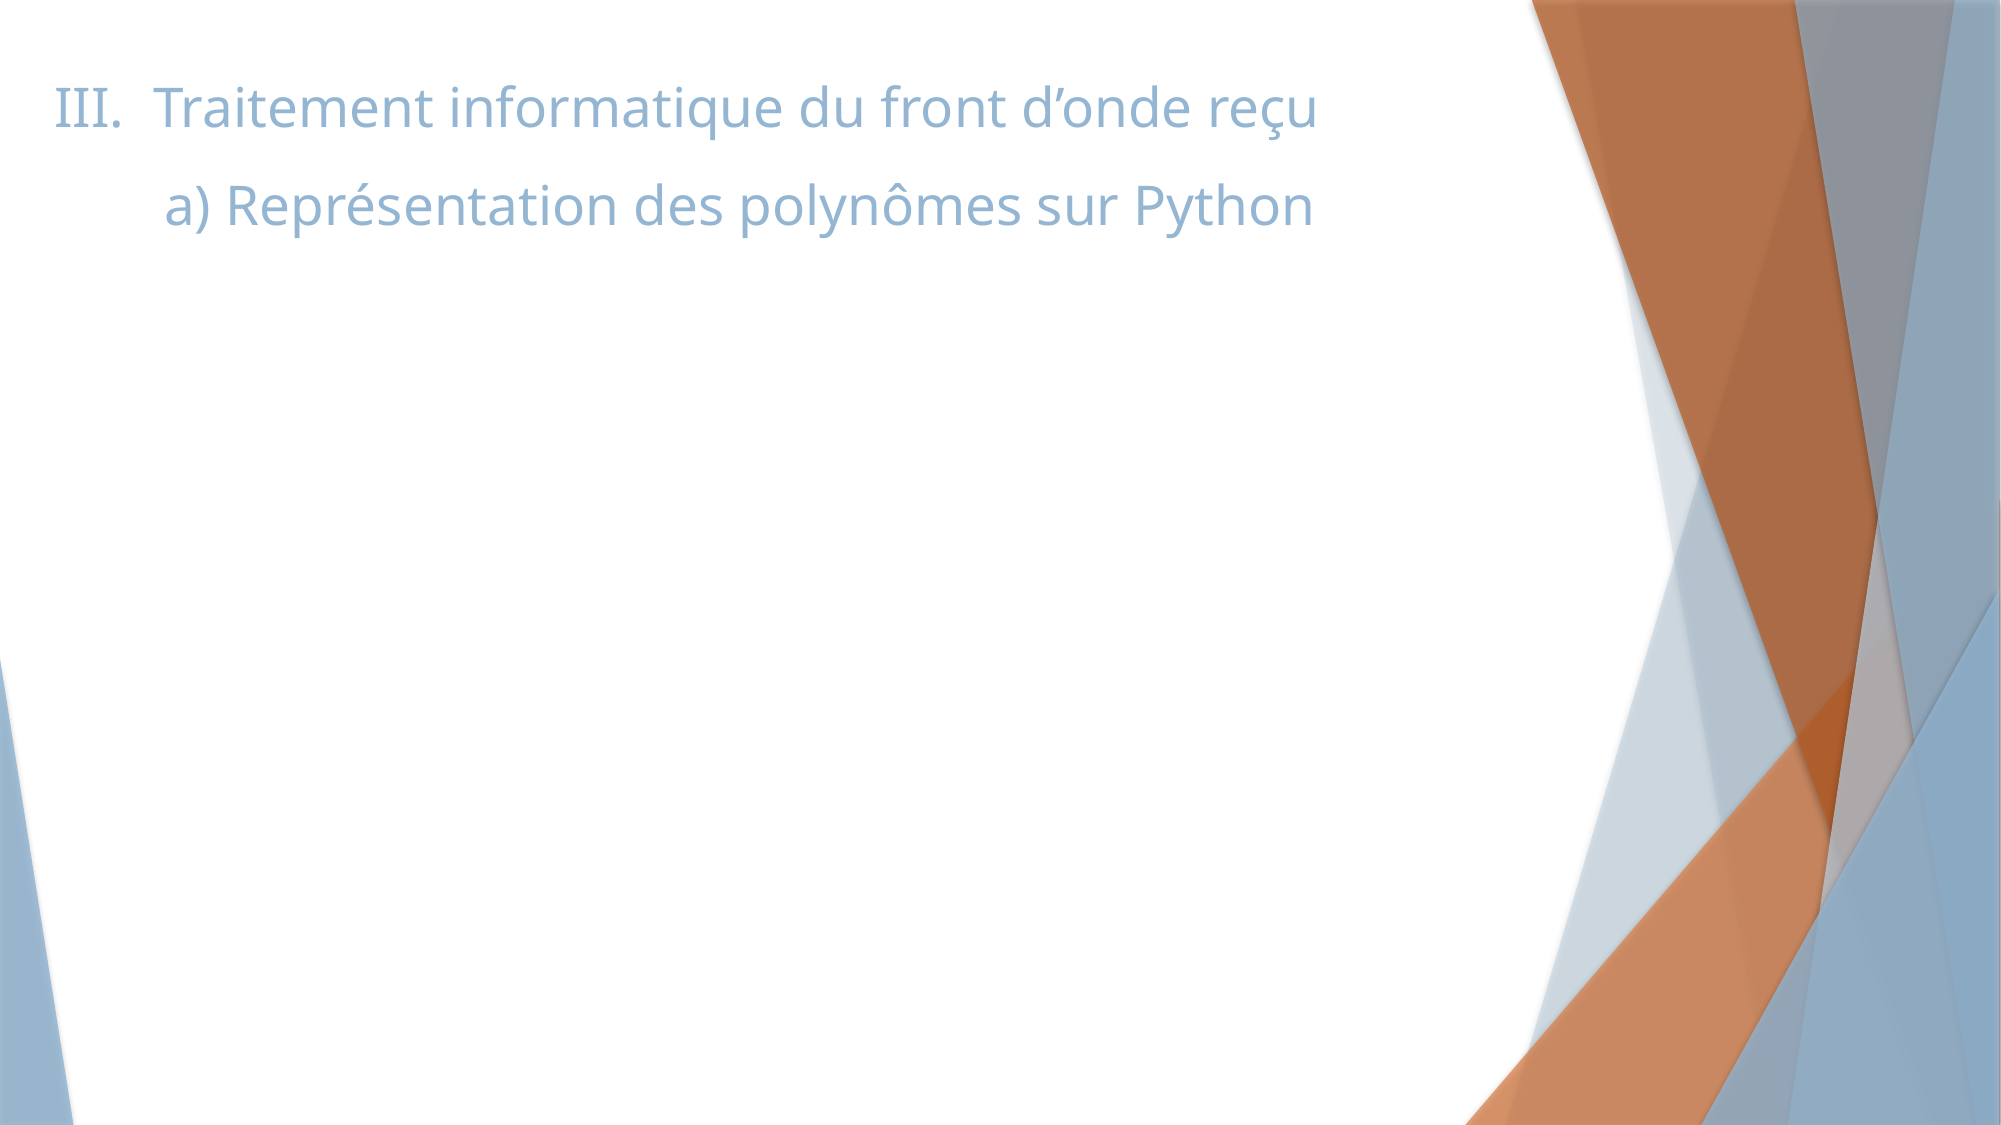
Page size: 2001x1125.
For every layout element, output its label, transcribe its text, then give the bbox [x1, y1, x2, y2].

title III. Traitement informatique du front d’onde reçu a) Représentation des polynômes sur Python [39, 31, 1570, 249]
